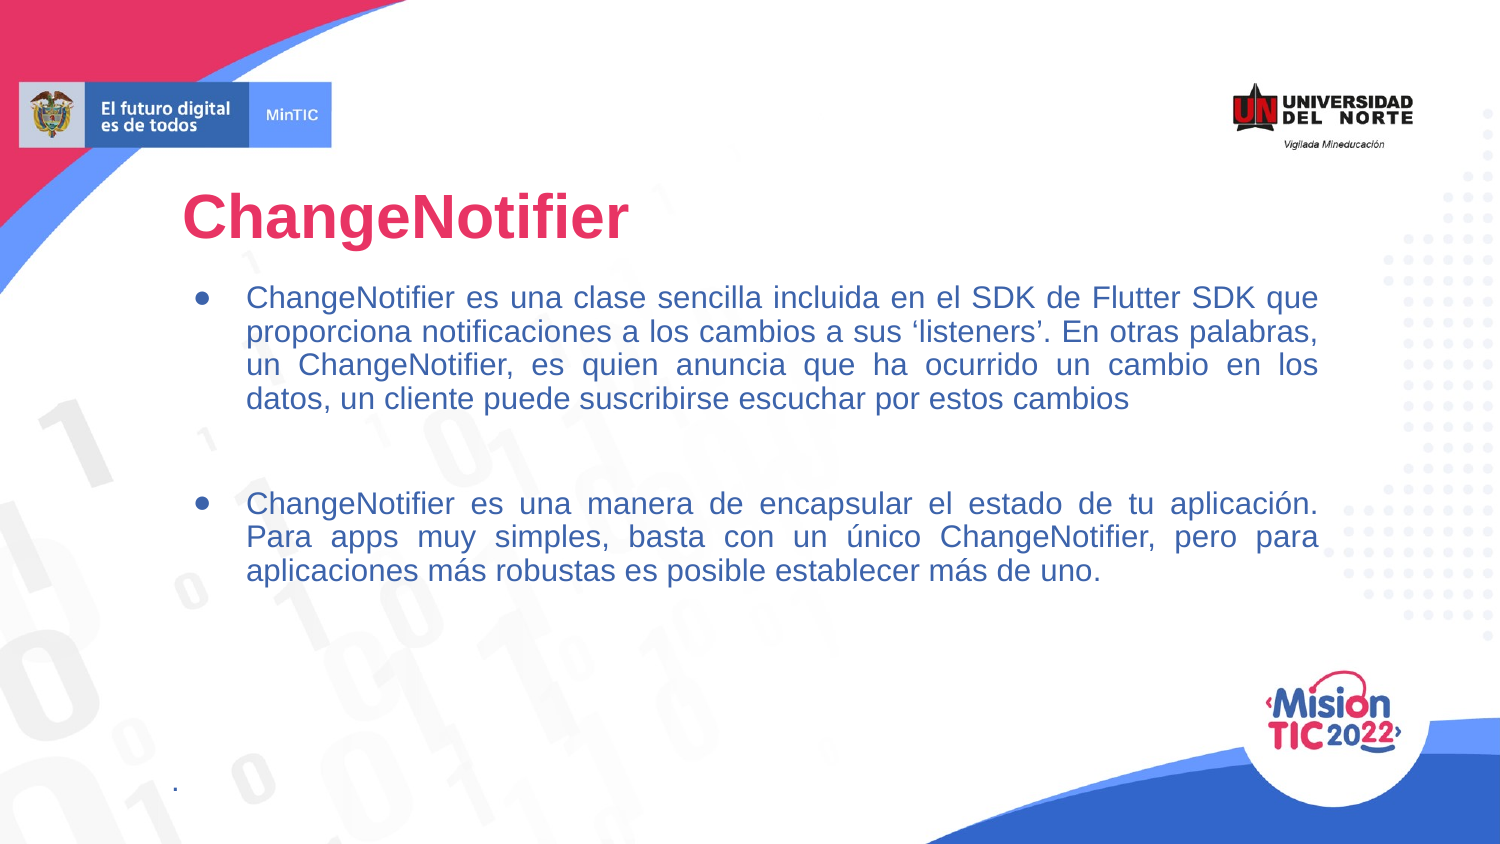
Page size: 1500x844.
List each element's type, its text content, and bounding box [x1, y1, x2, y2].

picture [0, 0, 1500, 844]
text_box ChangeNotifier [171, 152, 1318, 258]
text_box ChangeNotifier es una clase sencilla incluida en el SDK de Flutter SDK que proporciona notificaciones a los cambios a sus ‘listeners’. En otras palabras, un ChangeNotifier, es quien anuncia que ha ocurrido un cambio en los datos, un cliente puede suscribirse escuchar por estos cambios ChangeNotifier es una manera de encapsular el estado de tu aplicación. Para apps muy simples, basta con un único ChangeNotifier, pero para aplicaciones más robustas es posible establecer más de uno. . [171, 275, 1321, 784]
